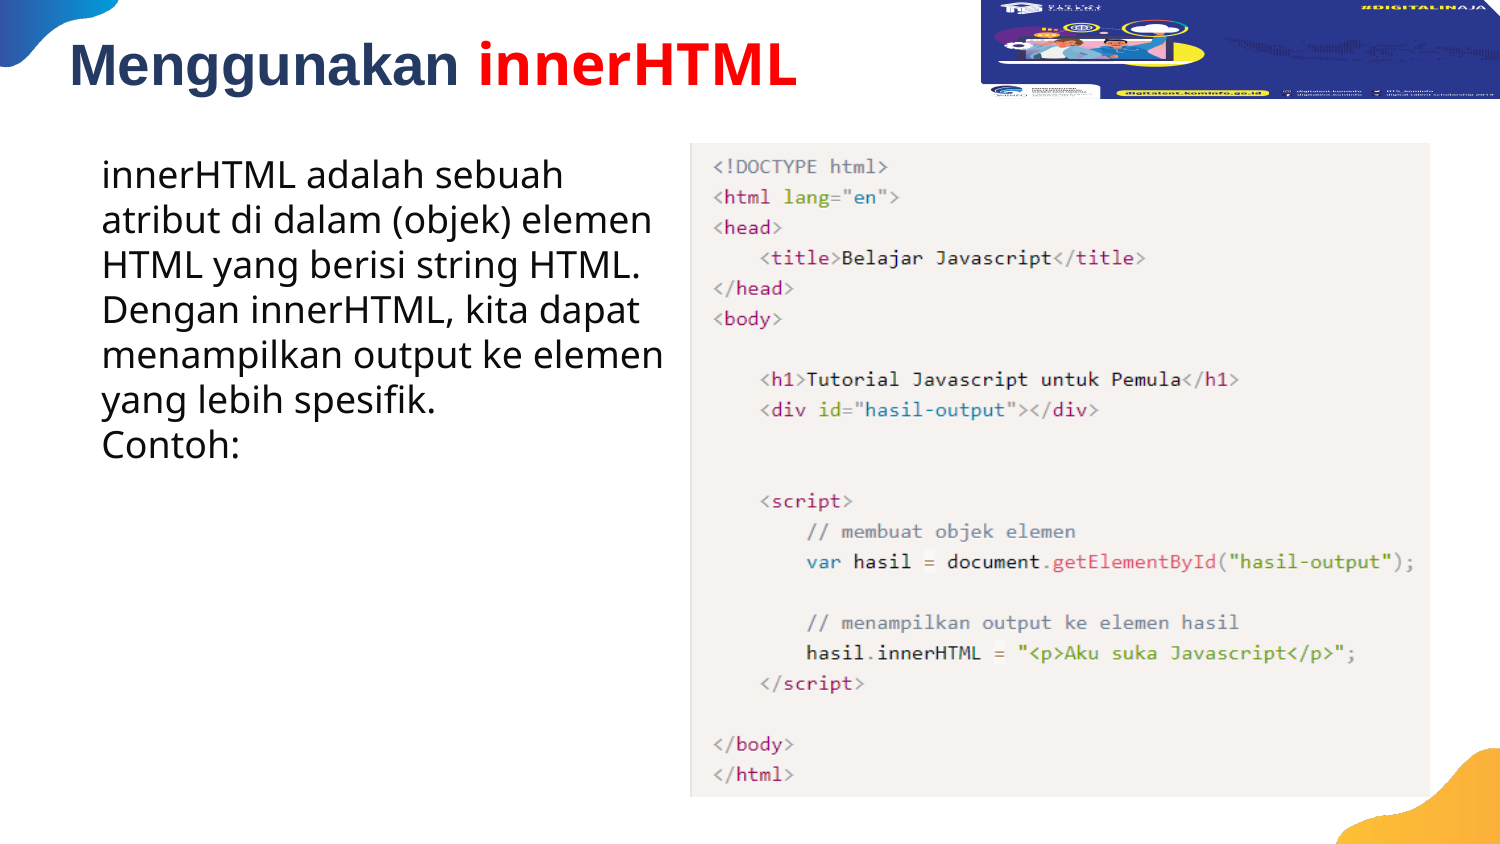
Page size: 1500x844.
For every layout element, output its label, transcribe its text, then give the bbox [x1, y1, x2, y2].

text_box Menggunakan innerHTML [54, 19, 977, 105]
picture [689, 143, 1500, 844]
text_box innerHTML adalah sebuah atribut di dalam (objek) elemen HTML yang berisi string HTML. Dengan innerHTML, kita dapat menampilkan output ke elemen yang lebih spesifik. Contoh: [54, 143, 688, 474]
picture [0, 0, 120, 73]
picture [980, 0, 1500, 100]
